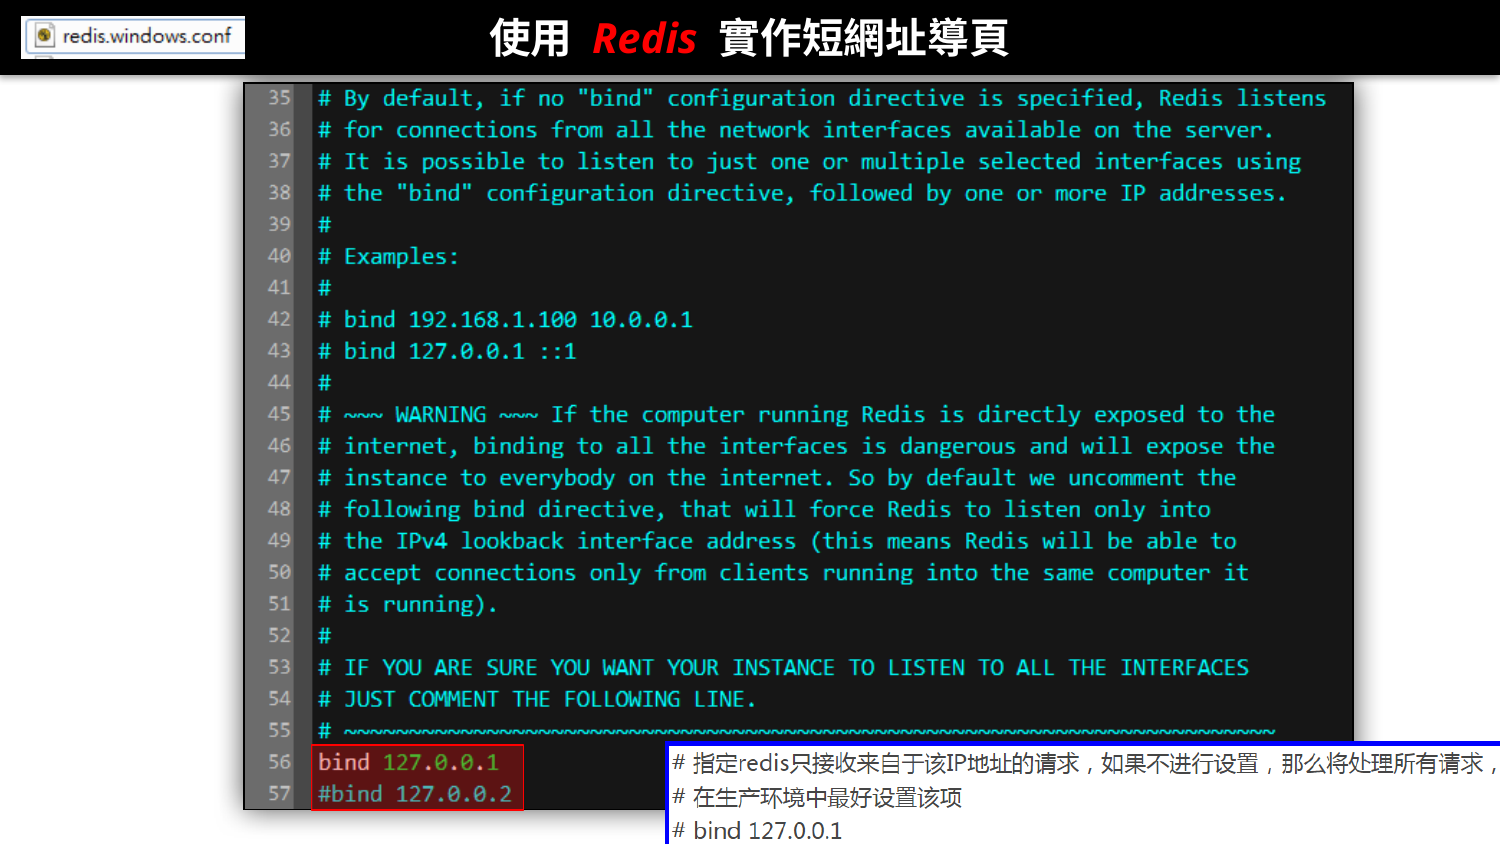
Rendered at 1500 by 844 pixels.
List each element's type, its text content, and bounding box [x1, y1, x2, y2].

picture [244, 83, 1500, 844]
title 使用 Redis 實作短網址導頁 [0, 0, 1500, 75]
picture [20, 15, 245, 59]
